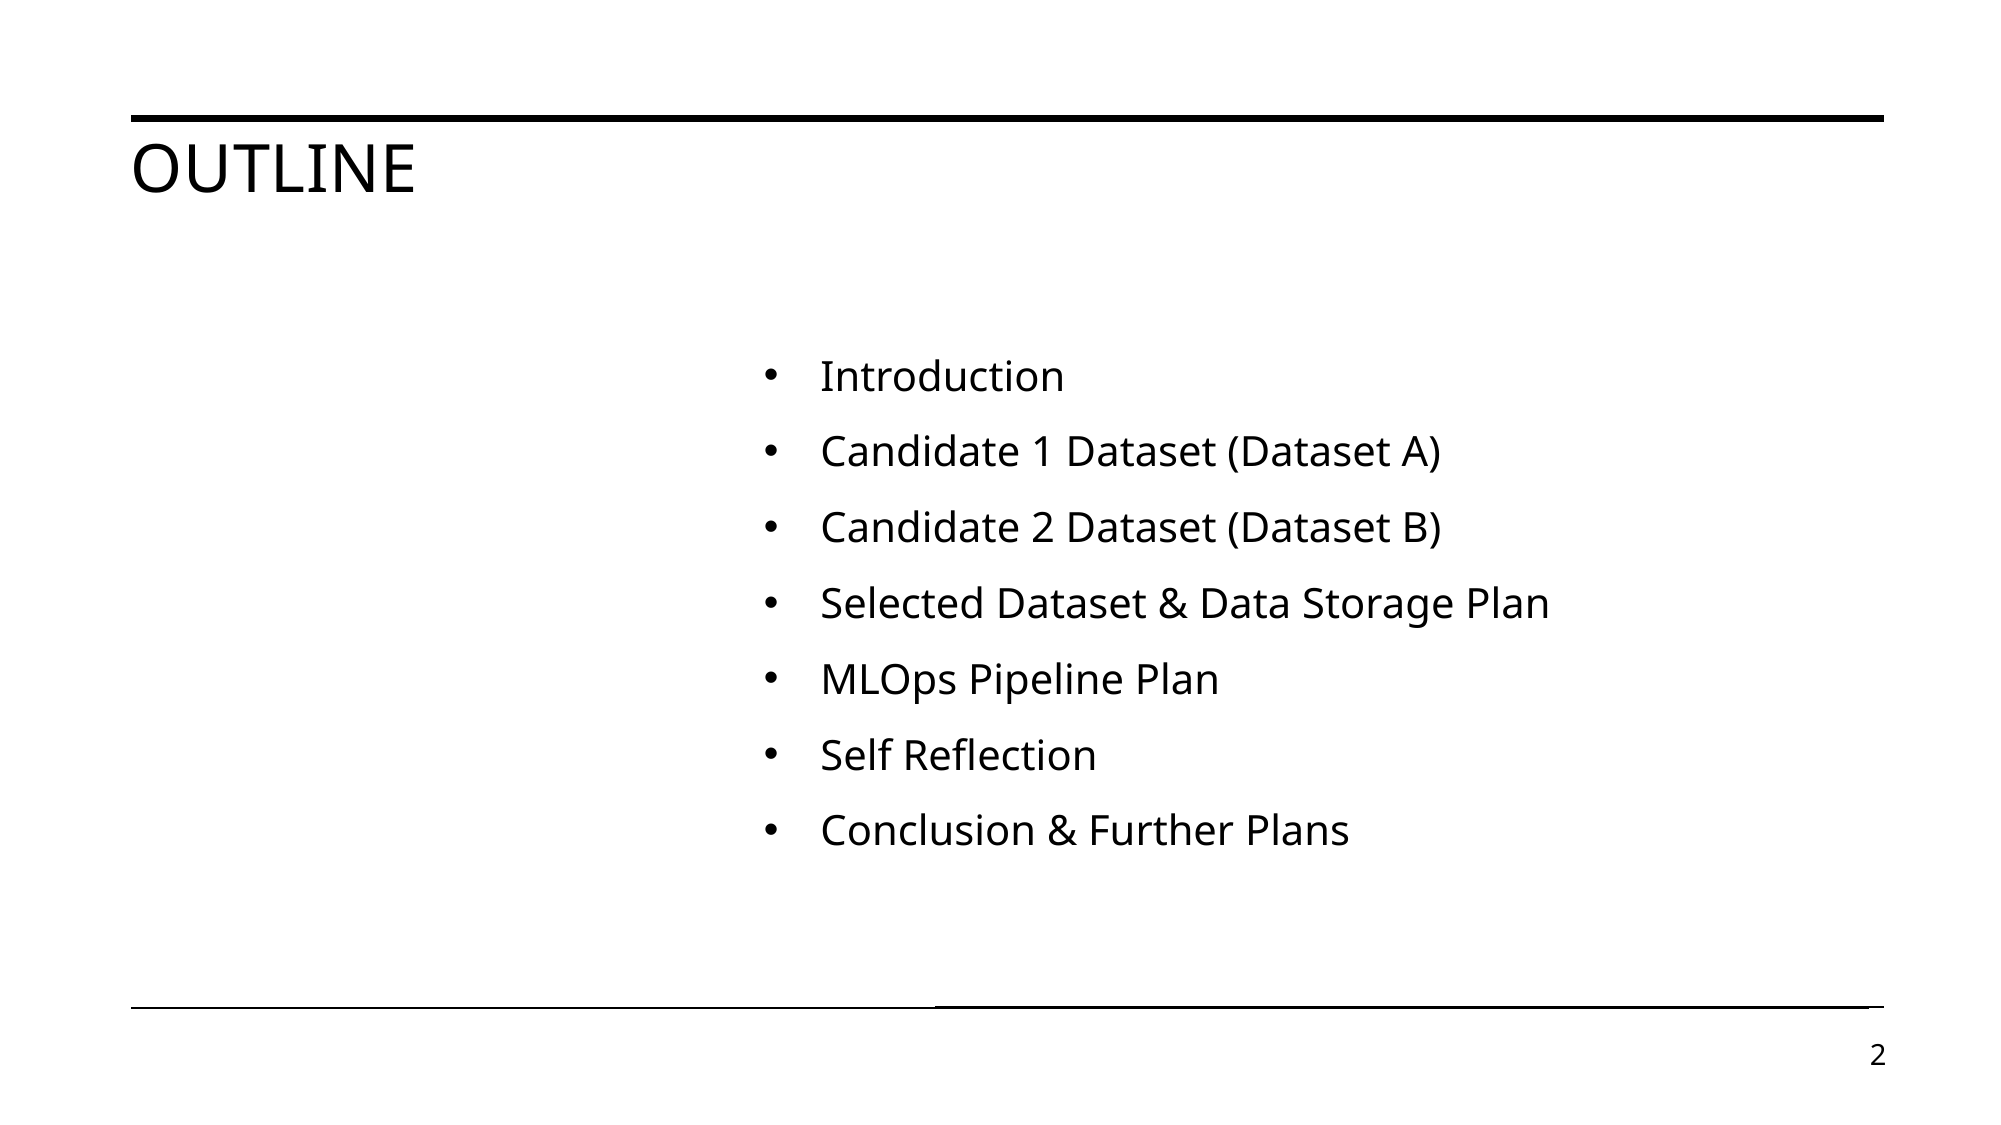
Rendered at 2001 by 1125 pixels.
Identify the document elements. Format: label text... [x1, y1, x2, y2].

title Outline [115, 118, 691, 991]
list Introduction Candidate 1 Dataset (Dataset A) Candidate 2 Dataset (Dataset B) Selected Dataset & Data Storage Plan MLOps Pipeline Plan Self Reflection Conclusion & Further Plans [749, 336, 1718, 991]
slide_number 2 [1791, 1029, 1902, 1125]
